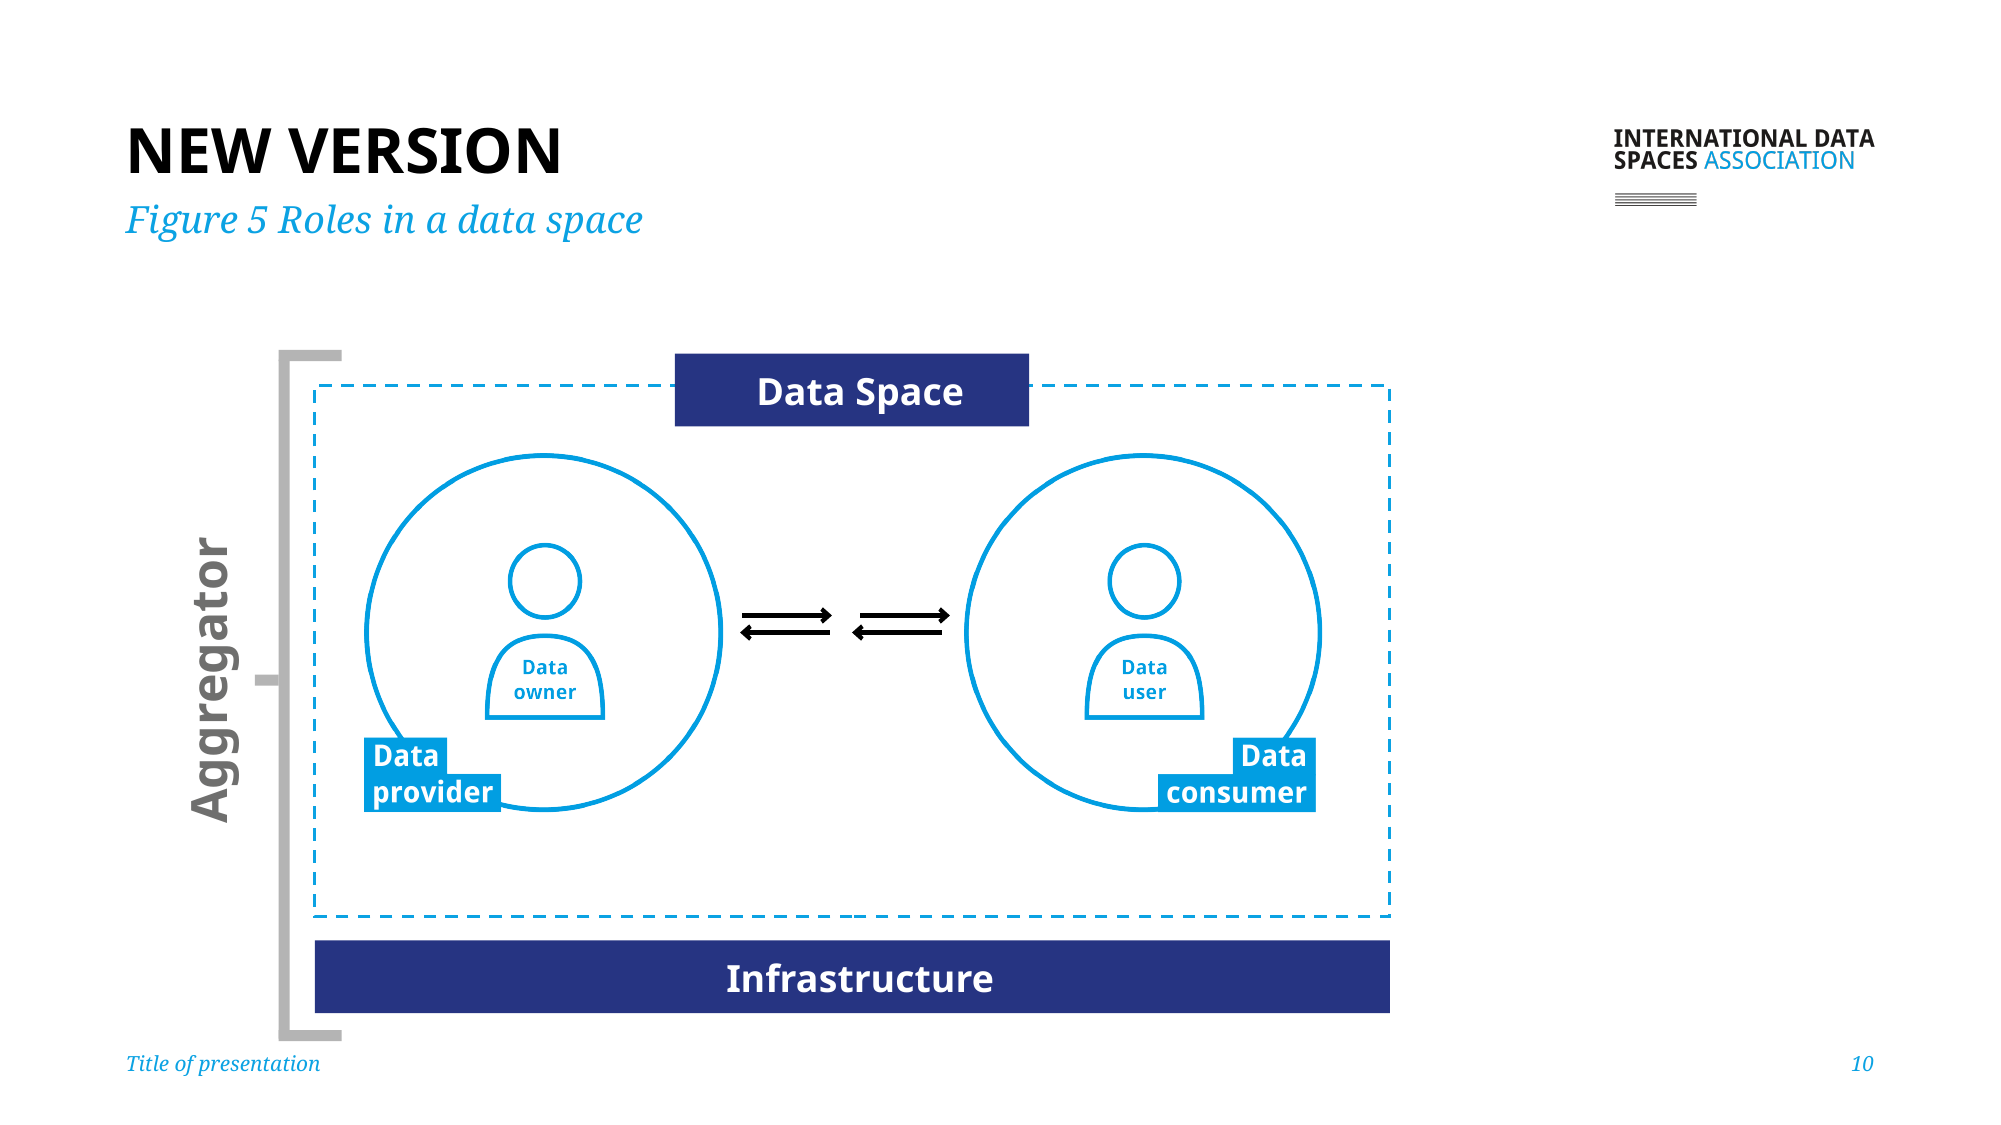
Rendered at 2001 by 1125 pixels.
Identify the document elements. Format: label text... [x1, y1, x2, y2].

slide_number 10 [1767, 1046, 1875, 1083]
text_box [278, 349, 342, 1042]
text_box [342, 939, 1391, 1014]
picture [1614, 129, 1875, 206]
text_box [674, 353, 1030, 427]
text_box Infrastructure [509, 955, 1212, 999]
text_box [254, 674, 278, 687]
picture [944, 433, 1343, 832]
text_box [342, 384, 1391, 918]
text_box Aggregator [177, 519, 220, 841]
picture [344, 433, 743, 832]
list Figure 5 Roles in a data space [125, 197, 1426, 256]
text_box Data Space [738, 367, 982, 411]
title NEW VERSION [125, 42, 1426, 197]
footer Title of presentation [125, 1046, 1201, 1083]
